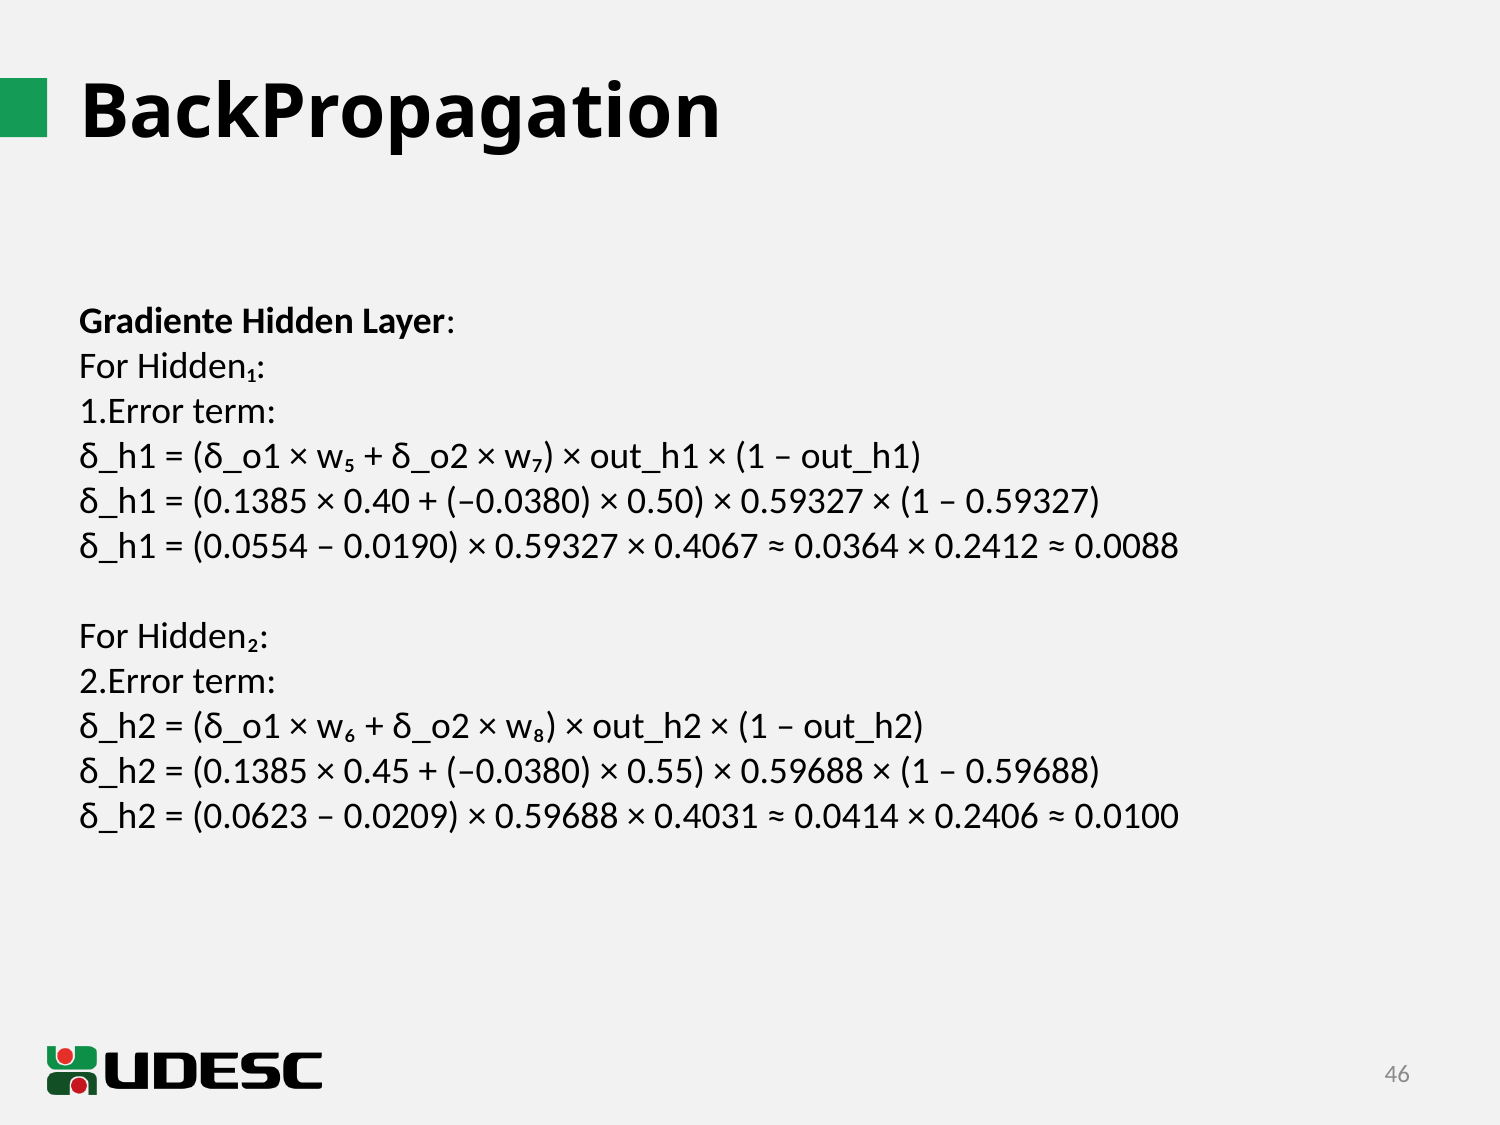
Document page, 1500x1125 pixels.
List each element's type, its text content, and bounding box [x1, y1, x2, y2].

text_box [0, 76, 49, 139]
slide_number 46 [1074, 1042, 1425, 1103]
picture [46, 1046, 322, 1095]
text_box BackPropagation [64, 54, 1424, 160]
text_box Gradiente Hidden Layer: For Hidden₁: Error term: δ_h1 = (δ_o1 × w₅ + δ_o2 × w₇) × out_h1 × (1 – out_h1) δ_h1 = (0.1385 × 0.40 + (–0.0380) × 0.50) × 0.59327 × (1 – 0.59327) δ_h1 = (0.0554 – 0.0190) × 0.59327 × 0.4067 ≈ 0.0364 × 0.2412 ≈ 0.0088 For Hidden₂: Error term: δ_h2 = (δ_o1 × w₆ + δ_o2 × w₈) × out_h2 × (1 – out_h2) δ_h2 = (0.1385 × 0.45 + (–0.0380) × 0.55) × 0.59688 × (1 – 0.59688) δ_h2 = (0.0623 – 0.0209) × 0.59688 × 0.4031 ≈ 0.0414 × 0.2406 ≈ 0.0100 [64, 288, 1264, 844]
